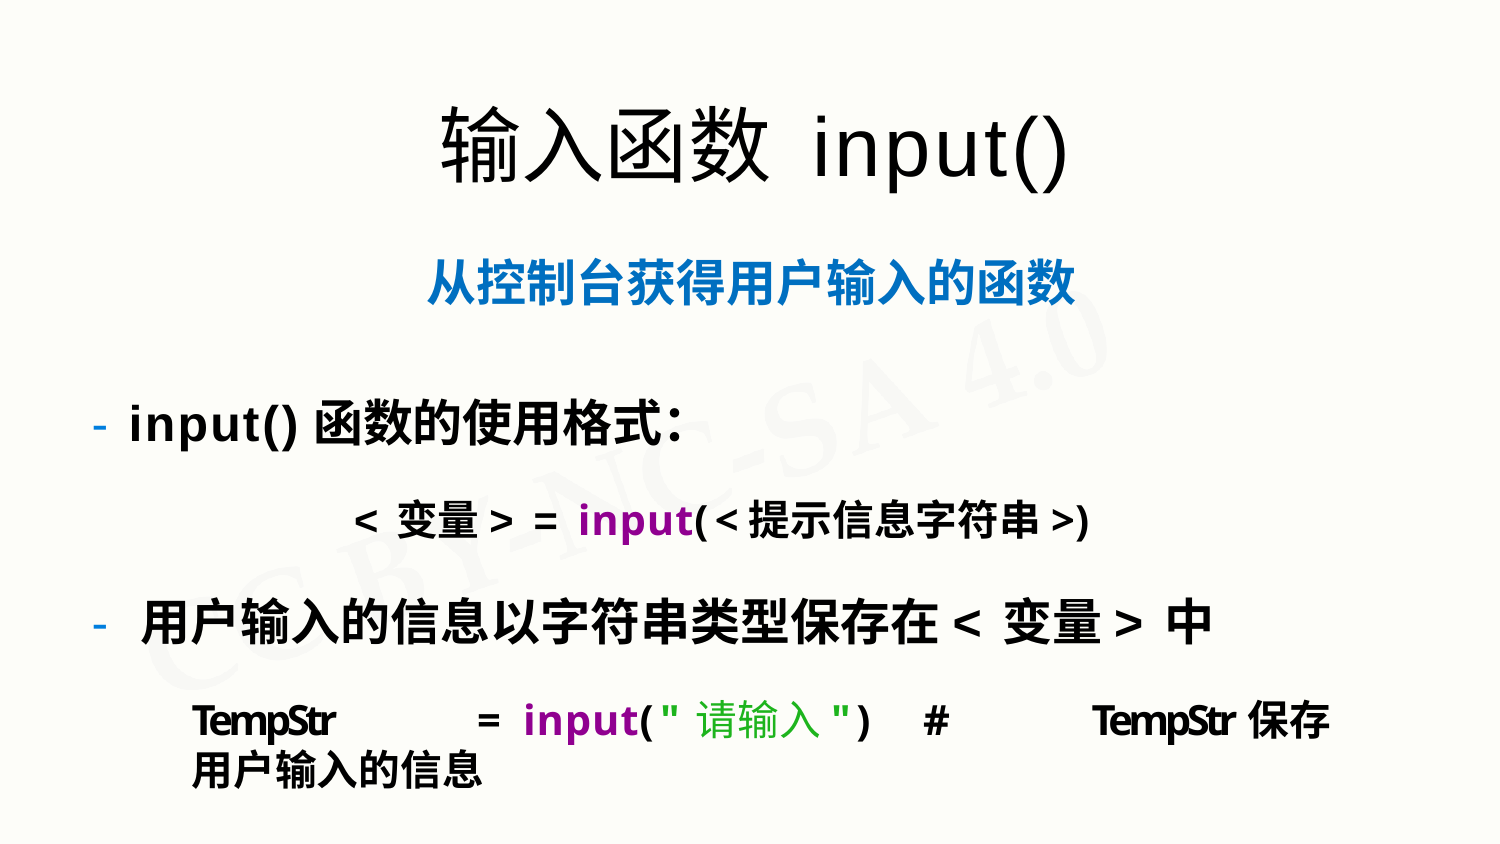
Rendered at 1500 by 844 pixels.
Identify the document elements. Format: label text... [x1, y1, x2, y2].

title 输入函数 input() [268, 93, 1231, 235]
text_box 从控制台获得用户输入的函数 - input()函数的使用格式： <变量> = input(<提示信息字符串>) - 用户输入的信息以字符串类型保存在<变量>中 TempStr = input("请输入") # TempStr保存用户输入的信息 [89, 250, 1360, 794]
